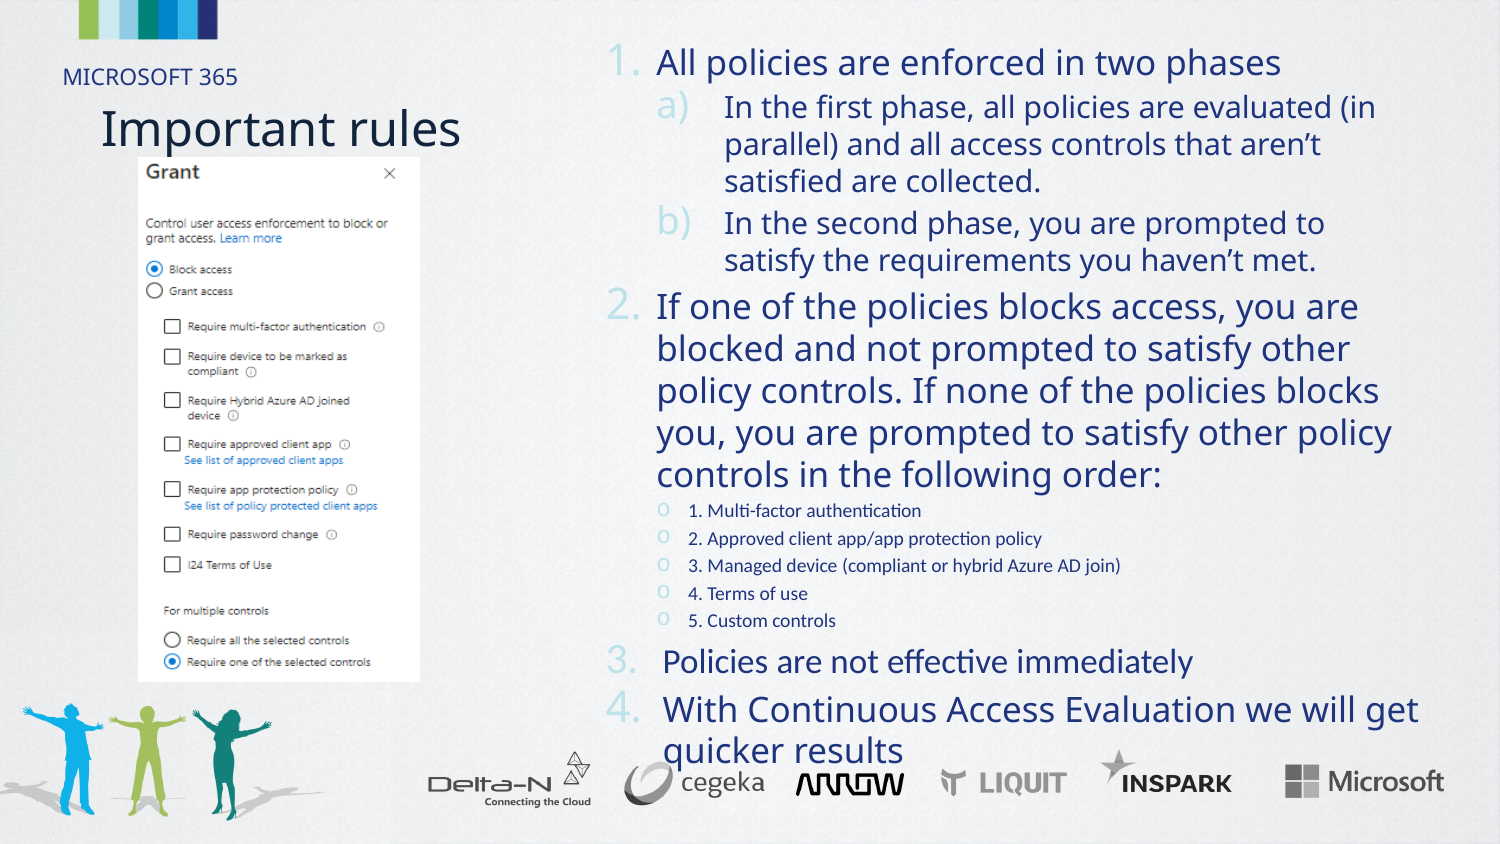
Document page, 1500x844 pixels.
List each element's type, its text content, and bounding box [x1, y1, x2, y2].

picture [0, 0, 1500, 844]
title Important rules [86, 85, 481, 164]
list All policies are enforced in two phases In the first phase, all policies are evaluated (in parallel) and all access controls that aren’t satisfied are collected. In the second phase, you are prompted to satisfy the requirements you haven’t met. If one of the policies blocks access, you are blocked and not prompted to satisfy other policy controls. If none of the policies blocks you, you are prompted to satisfy other policy controls in the following order: 1. Multi-factor authentication 2. Approved client app/app protection policy 3. Managed device (compliant or hybrid Azure AD join) 4. Terms of use 5. Custom controls Policies are not effective immediately With Continuous Access Evaluation we will get quicker results [590, 32, 1437, 837]
